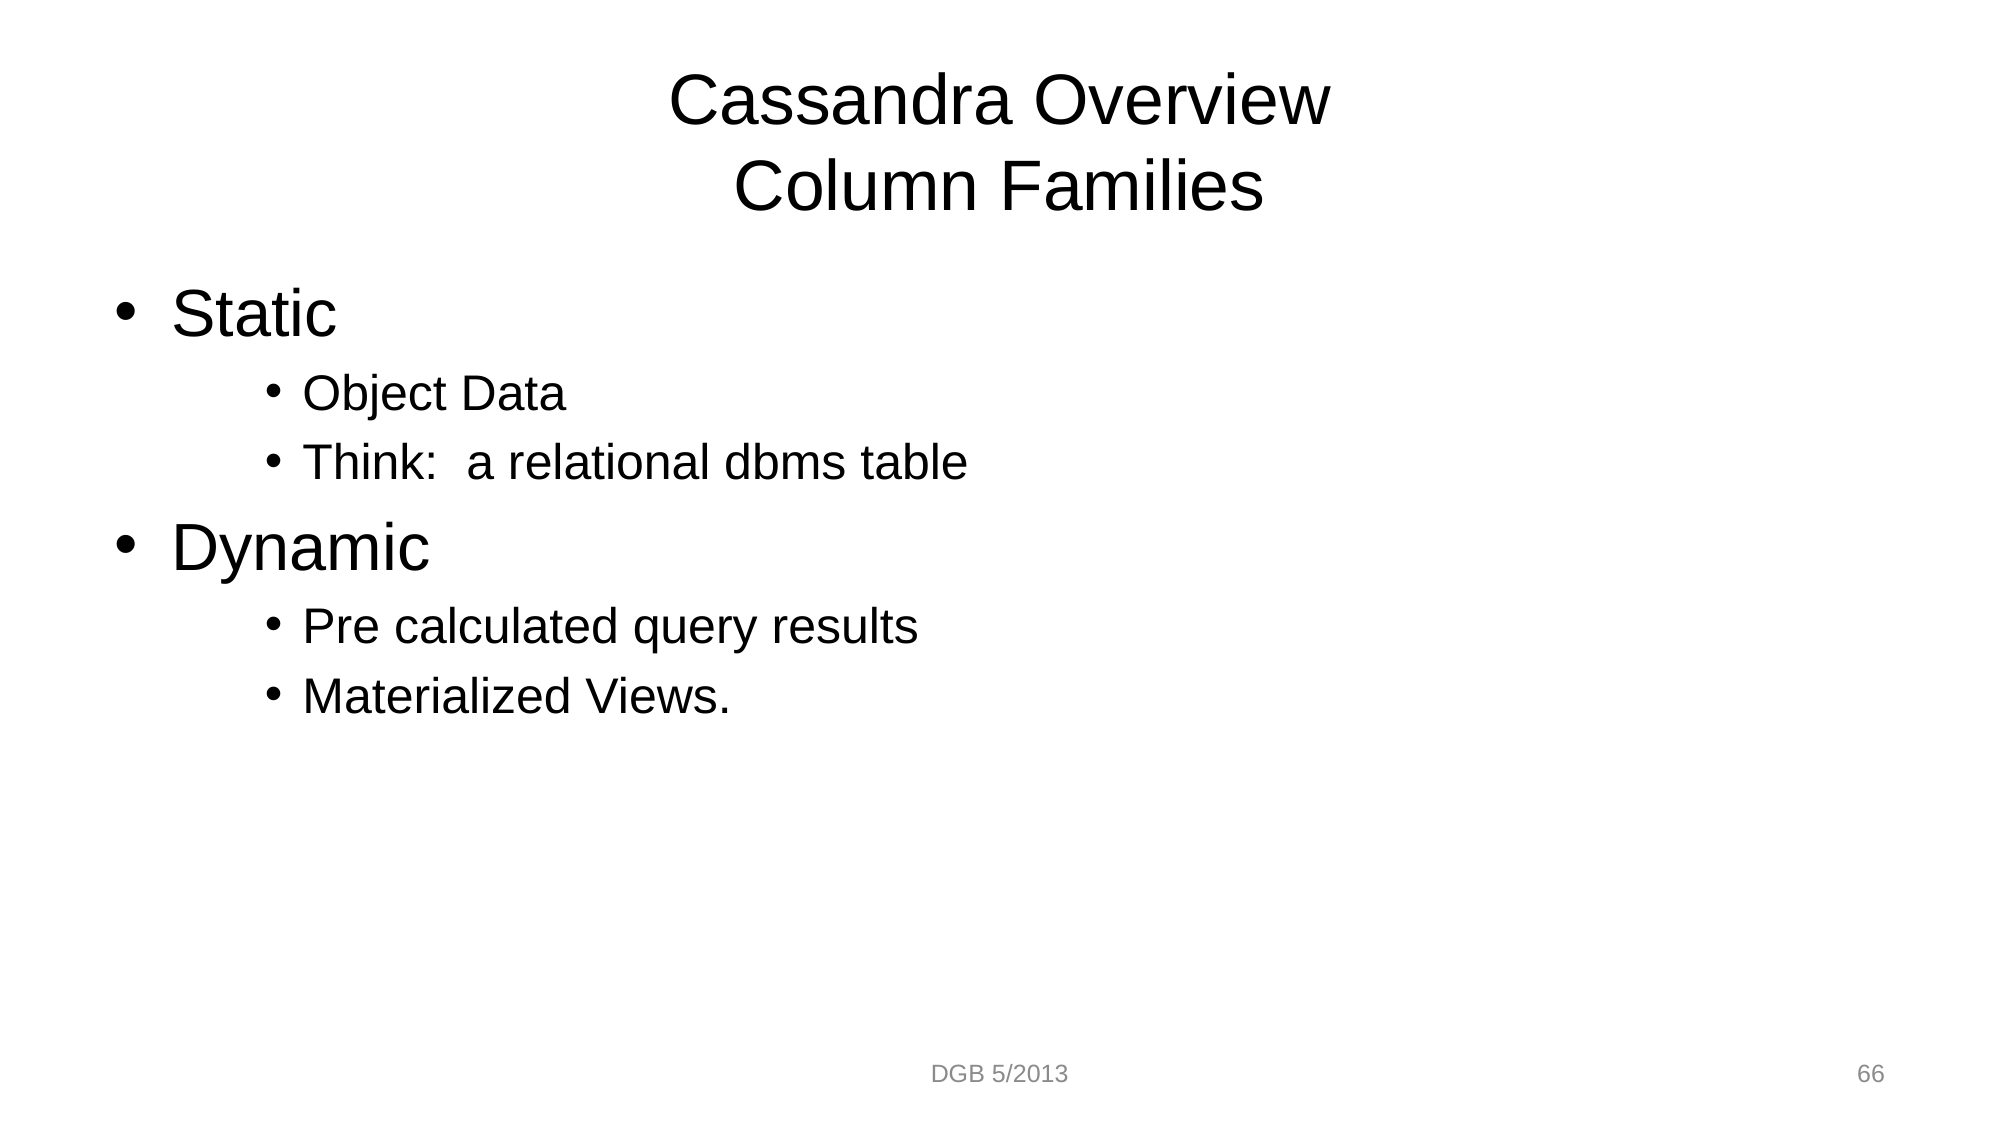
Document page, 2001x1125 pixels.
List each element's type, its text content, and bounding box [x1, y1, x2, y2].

list Static Object Data Think: a relational dbms table Dynamic Pre calculated query results Materialized Views. [99, 262, 1900, 1005]
footer DGB 5/2013 [683, 1042, 1317, 1103]
slide_number 66 [1433, 1042, 1900, 1103]
title Cassandra Overview Column Families [99, 45, 1900, 233]
